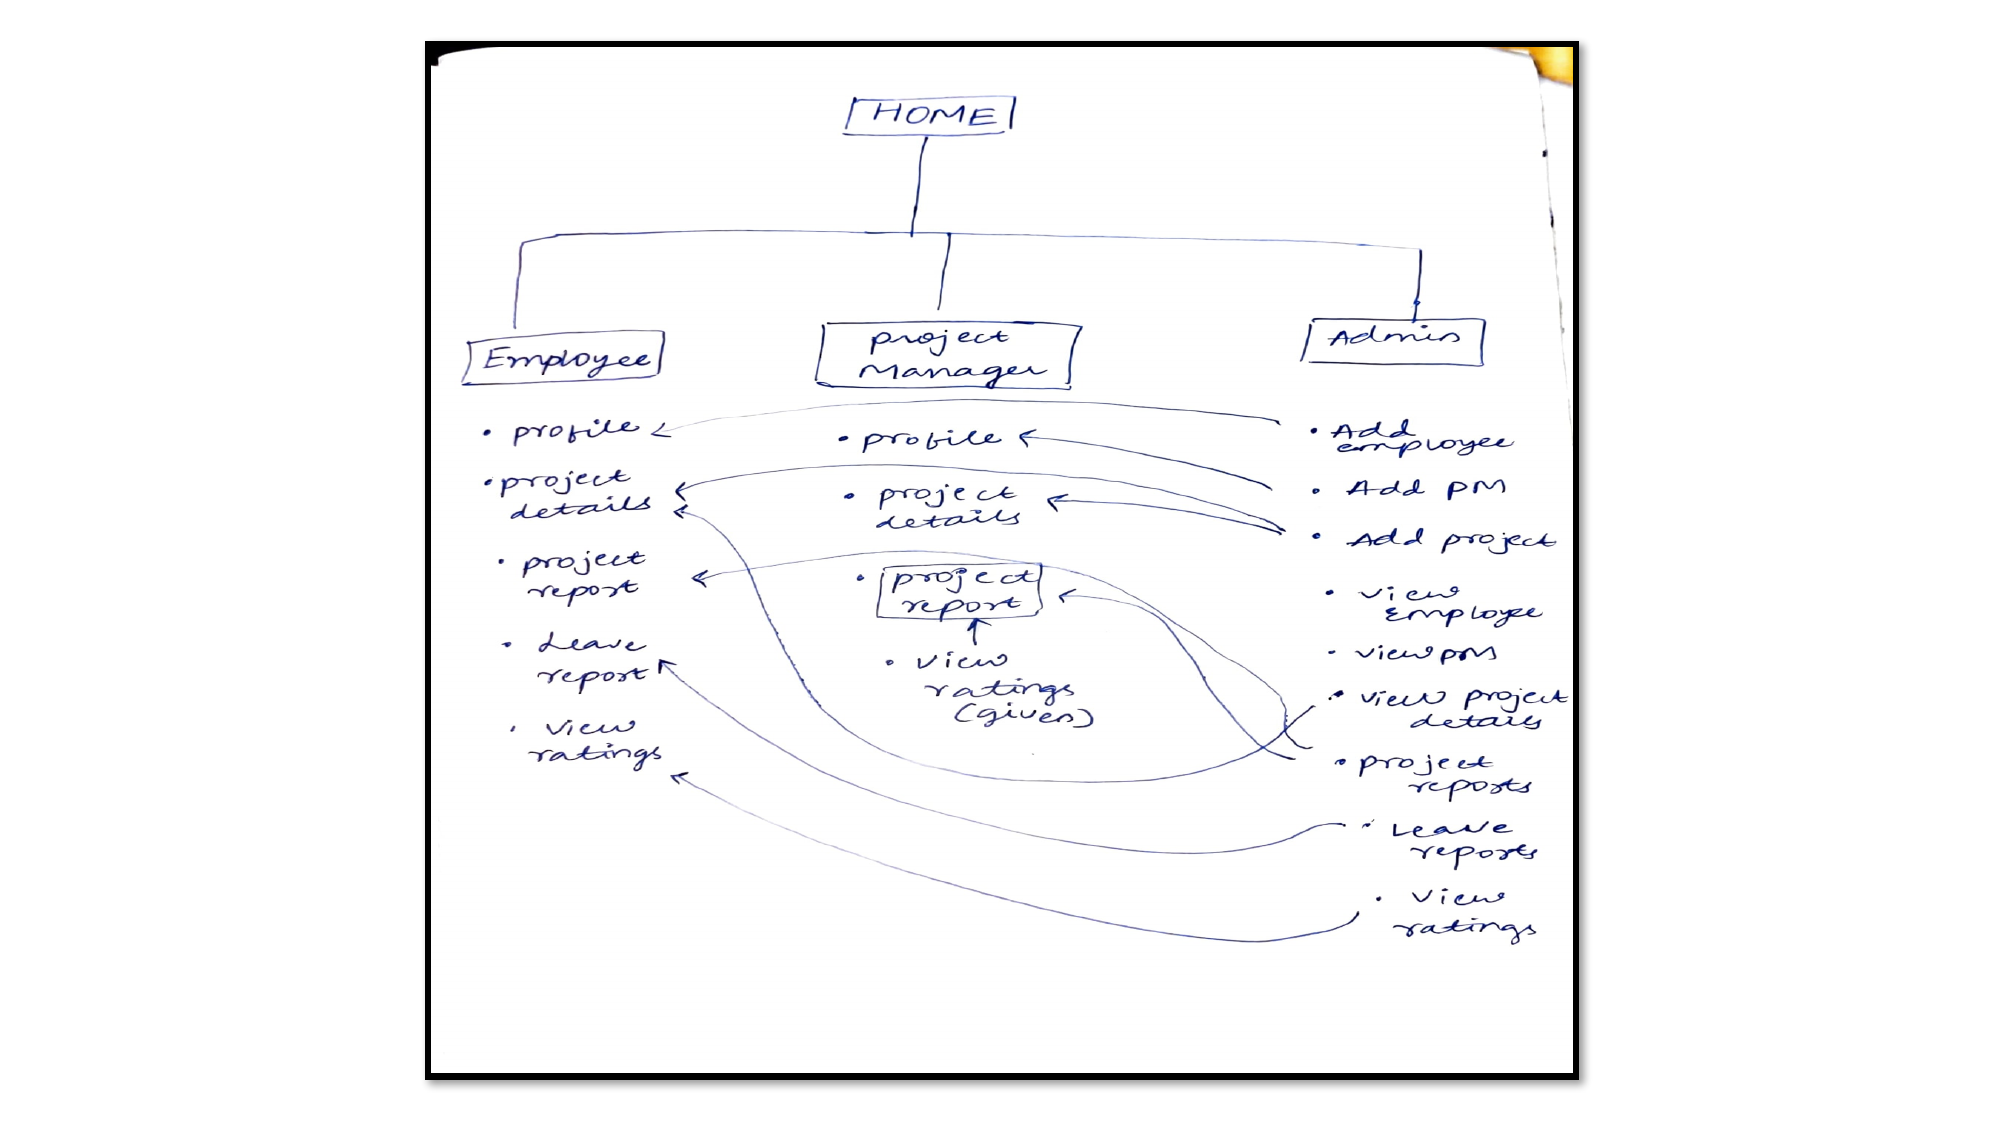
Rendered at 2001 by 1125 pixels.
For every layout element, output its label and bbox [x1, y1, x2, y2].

picture [430, 46, 1574, 1074]
